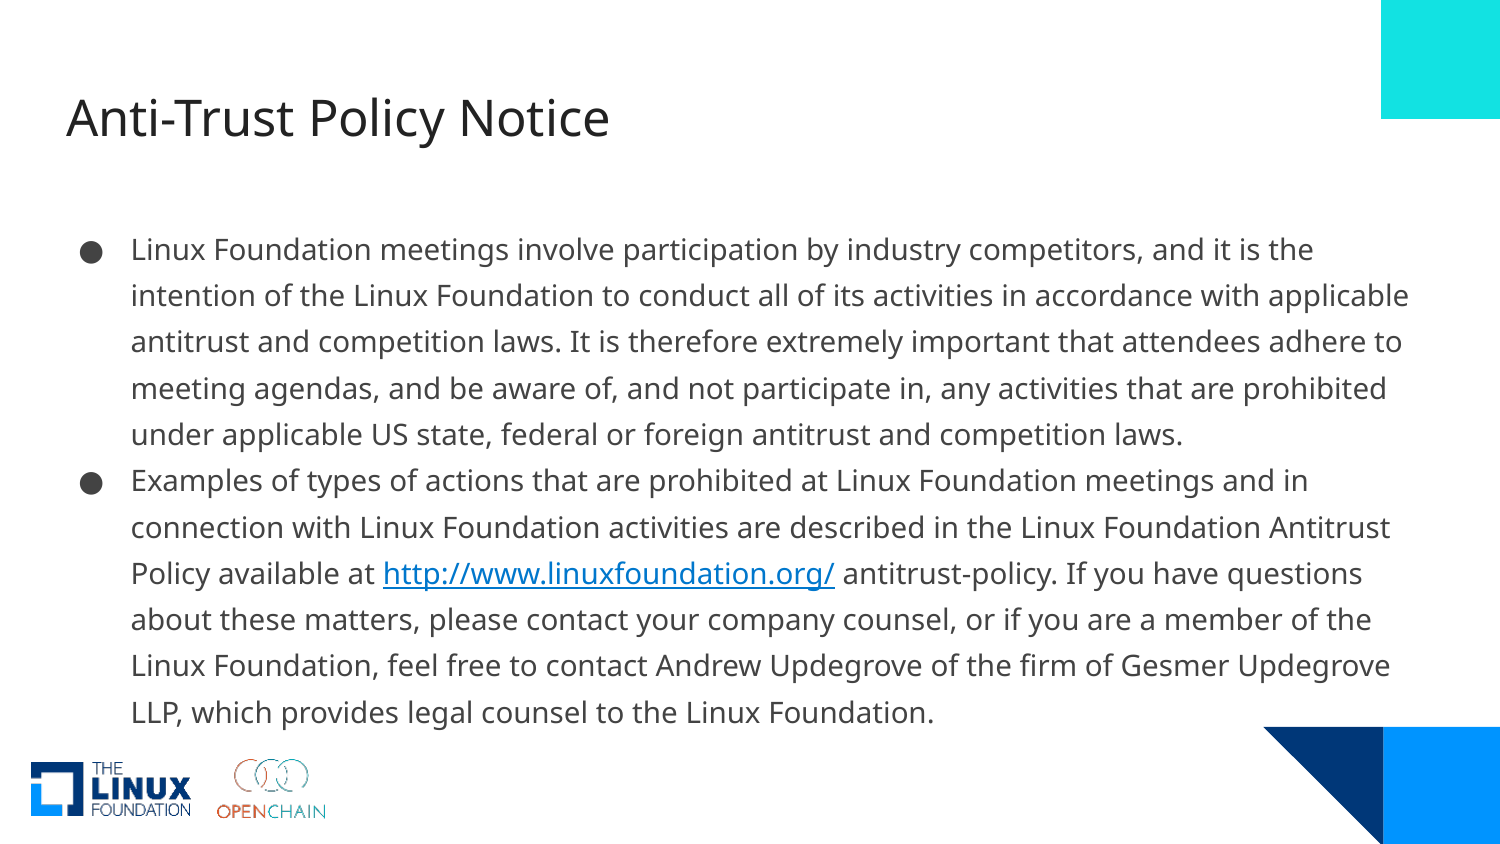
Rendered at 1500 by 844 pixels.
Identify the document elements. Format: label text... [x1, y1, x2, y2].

title Anti-Trust Policy Notice [51, 67, 1449, 167]
list Linux Foundation meetings involve participation by industry competitors, and it is the intention of the Linux Foundation to conduct all of its activities in accordance with applicable antitrust and competition laws. It is therefore extremely important that attendees adhere to meeting agendas, and be aware of, and not participate in, any activities that are prohibited under applicable US state, federal or foreign antitrust and competition laws. Examples of types of actions that are prohibited at Linux Foundation meetings and in connection with Linux Foundation activities are described in the Linux Foundation Antitrust Policy available at http://www.linuxfoundation.org/ antitrust-policy. If you have questions about these matters, please contact your company counsel, or if you are a member of the Linux Foundation, feel free to contact Andrew Updegrove of the firm of Gesmer Updegrove LLP, which provides legal counsel to the Linux Foundation. [46, 207, 1444, 756]
picture [31, 762, 191, 816]
picture [215, 757, 327, 821]
